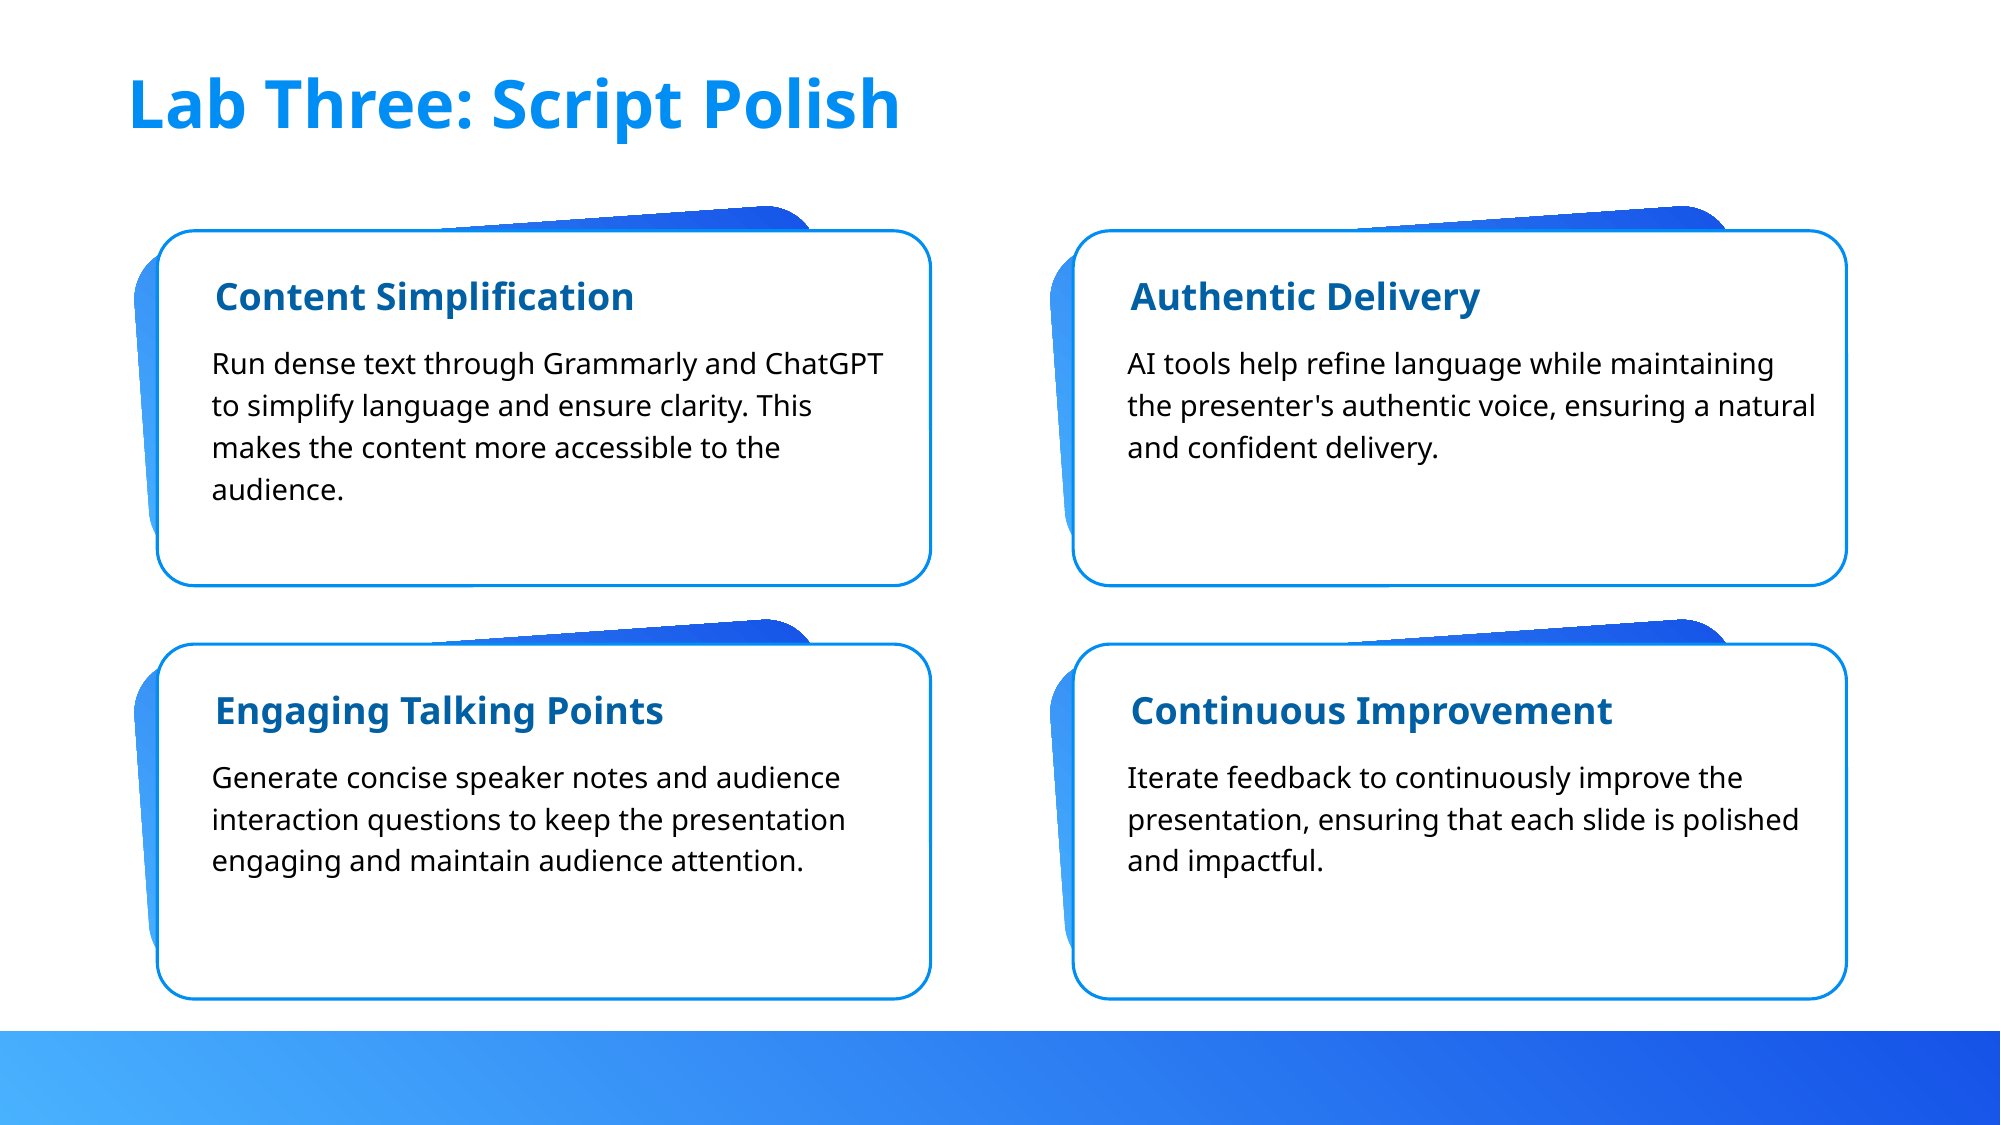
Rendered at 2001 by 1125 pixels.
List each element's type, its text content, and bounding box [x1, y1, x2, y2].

text_box [157, 230, 931, 586]
text_box AI tools help refine language while maintaining the presenter's authentic voice, ensuring a natural and confident delivery. [1112, 331, 1834, 472]
text_box [418, 616, 817, 644]
text_box [1073, 230, 1847, 586]
text_box [1046, 662, 1073, 978]
text_box Content Simplification [199, 265, 908, 326]
text_box [130, 248, 157, 565]
text_box Run dense text through Grammarly and ChatGPT to simplify language and ensure clarity. This makes the content more accessible to the audience. [196, 331, 918, 514]
text_box [1343, 202, 1733, 230]
text_box [1334, 616, 1733, 644]
text_box Authentic Delivery [1115, 265, 1824, 326]
text_box [157, 644, 931, 999]
text_box [1046, 248, 1073, 565]
text_box Iterate feedback to continuously improve the presentation, ensuring that each slide is polished and impactful. [1112, 744, 1834, 886]
text_box [0, 1031, 2000, 1125]
text_box Continuous Improvement [1115, 679, 1824, 740]
text_box [1073, 644, 1847, 999]
text_box [427, 202, 817, 230]
text_box Lab Three: Script Polish [112, 54, 1720, 150]
text_box [130, 662, 157, 978]
text_box Engaging Talking Points [199, 679, 908, 740]
text_box Generate concise speaker notes and audience interaction questions to keep the presentation engaging and maintain audience attention. [196, 744, 918, 886]
